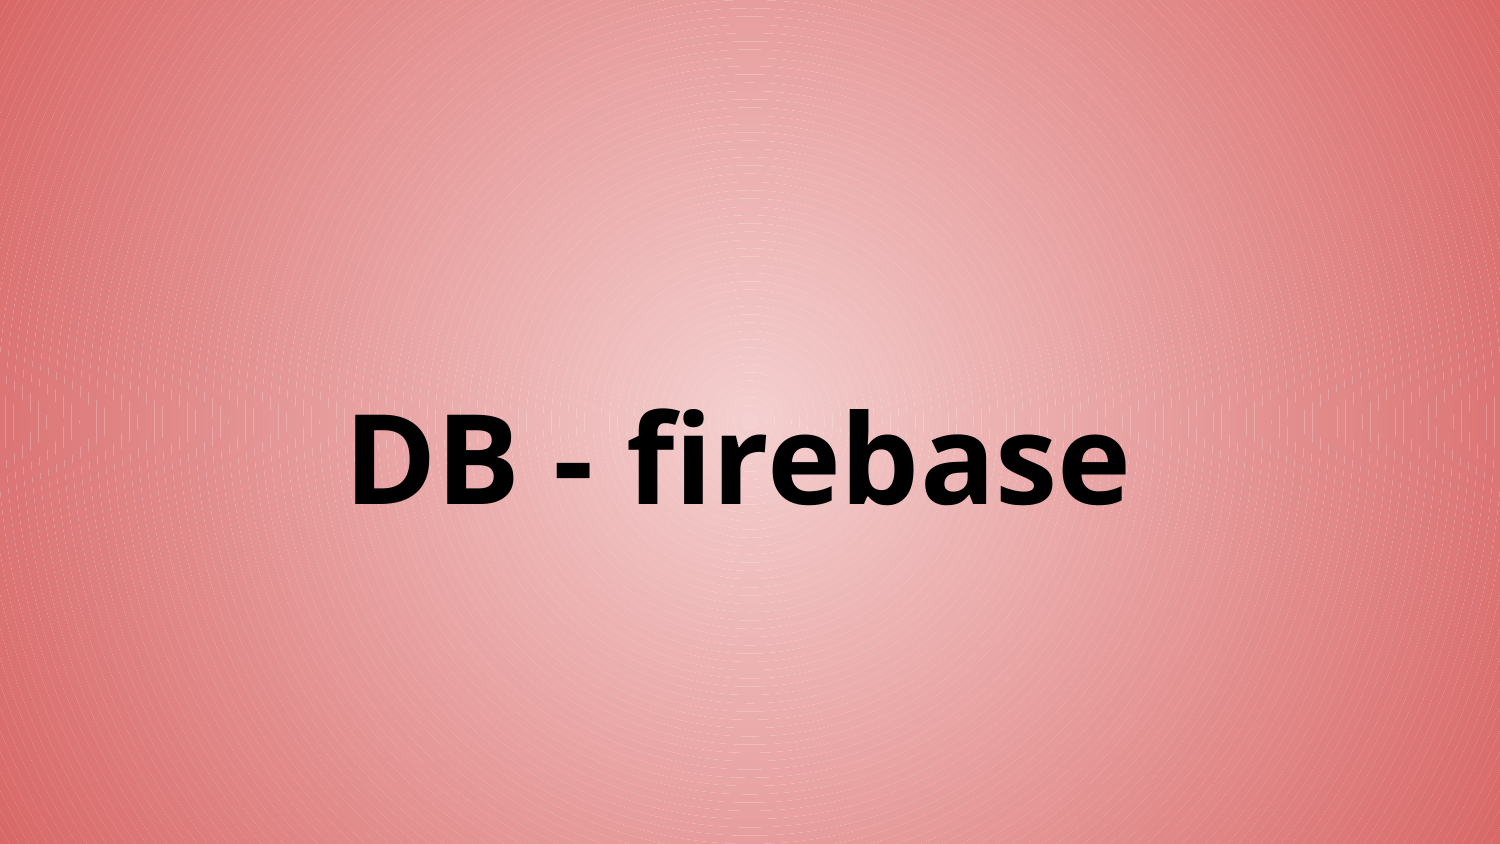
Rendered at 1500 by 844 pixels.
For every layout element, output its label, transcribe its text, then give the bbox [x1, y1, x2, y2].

title DB - firebase [39, 207, 1437, 545]
